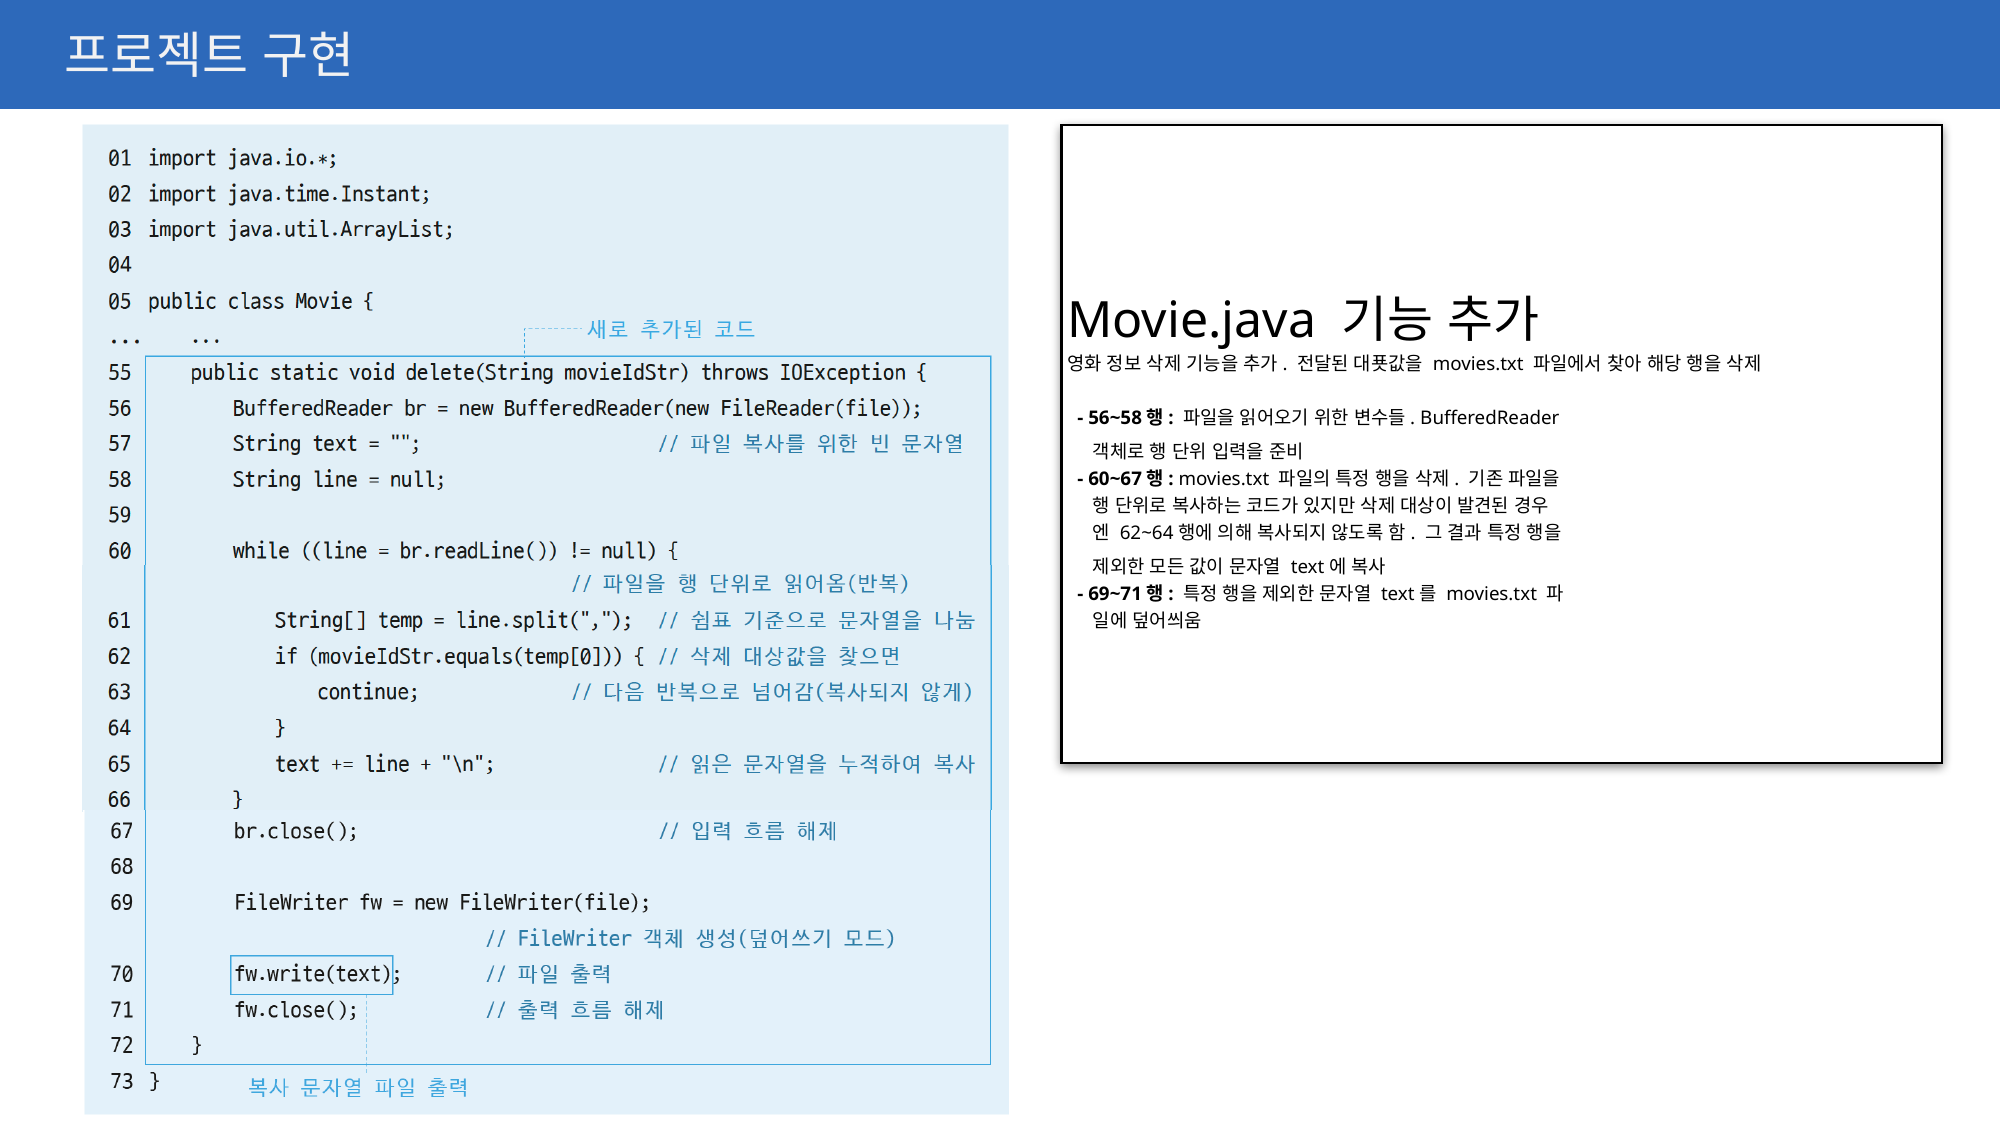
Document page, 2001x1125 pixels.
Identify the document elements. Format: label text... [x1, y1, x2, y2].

text_box Movie.java 기능 추가 영화 정보 삭제 기능을 추가. 전달된 대푯값을 movies.txt 파일에서 찾아 해당 행을 삭제 - 56~58행: 파일을 읽어오기 위한 변수들. BufferedReader 객체로 행 단위 입력을 준비 - 60~67행: movies.txt 파일의 특정 행을 삭제. 기존 파일을 행 단위로 복사하는 코드가 있지만 삭제 대상이 발견된 경우 엔 62~64행에 의해 복사되지 않도록 함. 그 결과 특정 행을 제외한 모든 값이 문자열 text에 복사 - 69~71행: 특정 행을 제외한 문자열 text를 movies.txt 파 일에 덮어씌움 [1061, 125, 1943, 764]
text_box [81, 123, 1010, 1115]
text_box [0, 0, 2000, 109]
text_box 프로젝트 구현 [58, 17, 361, 90]
